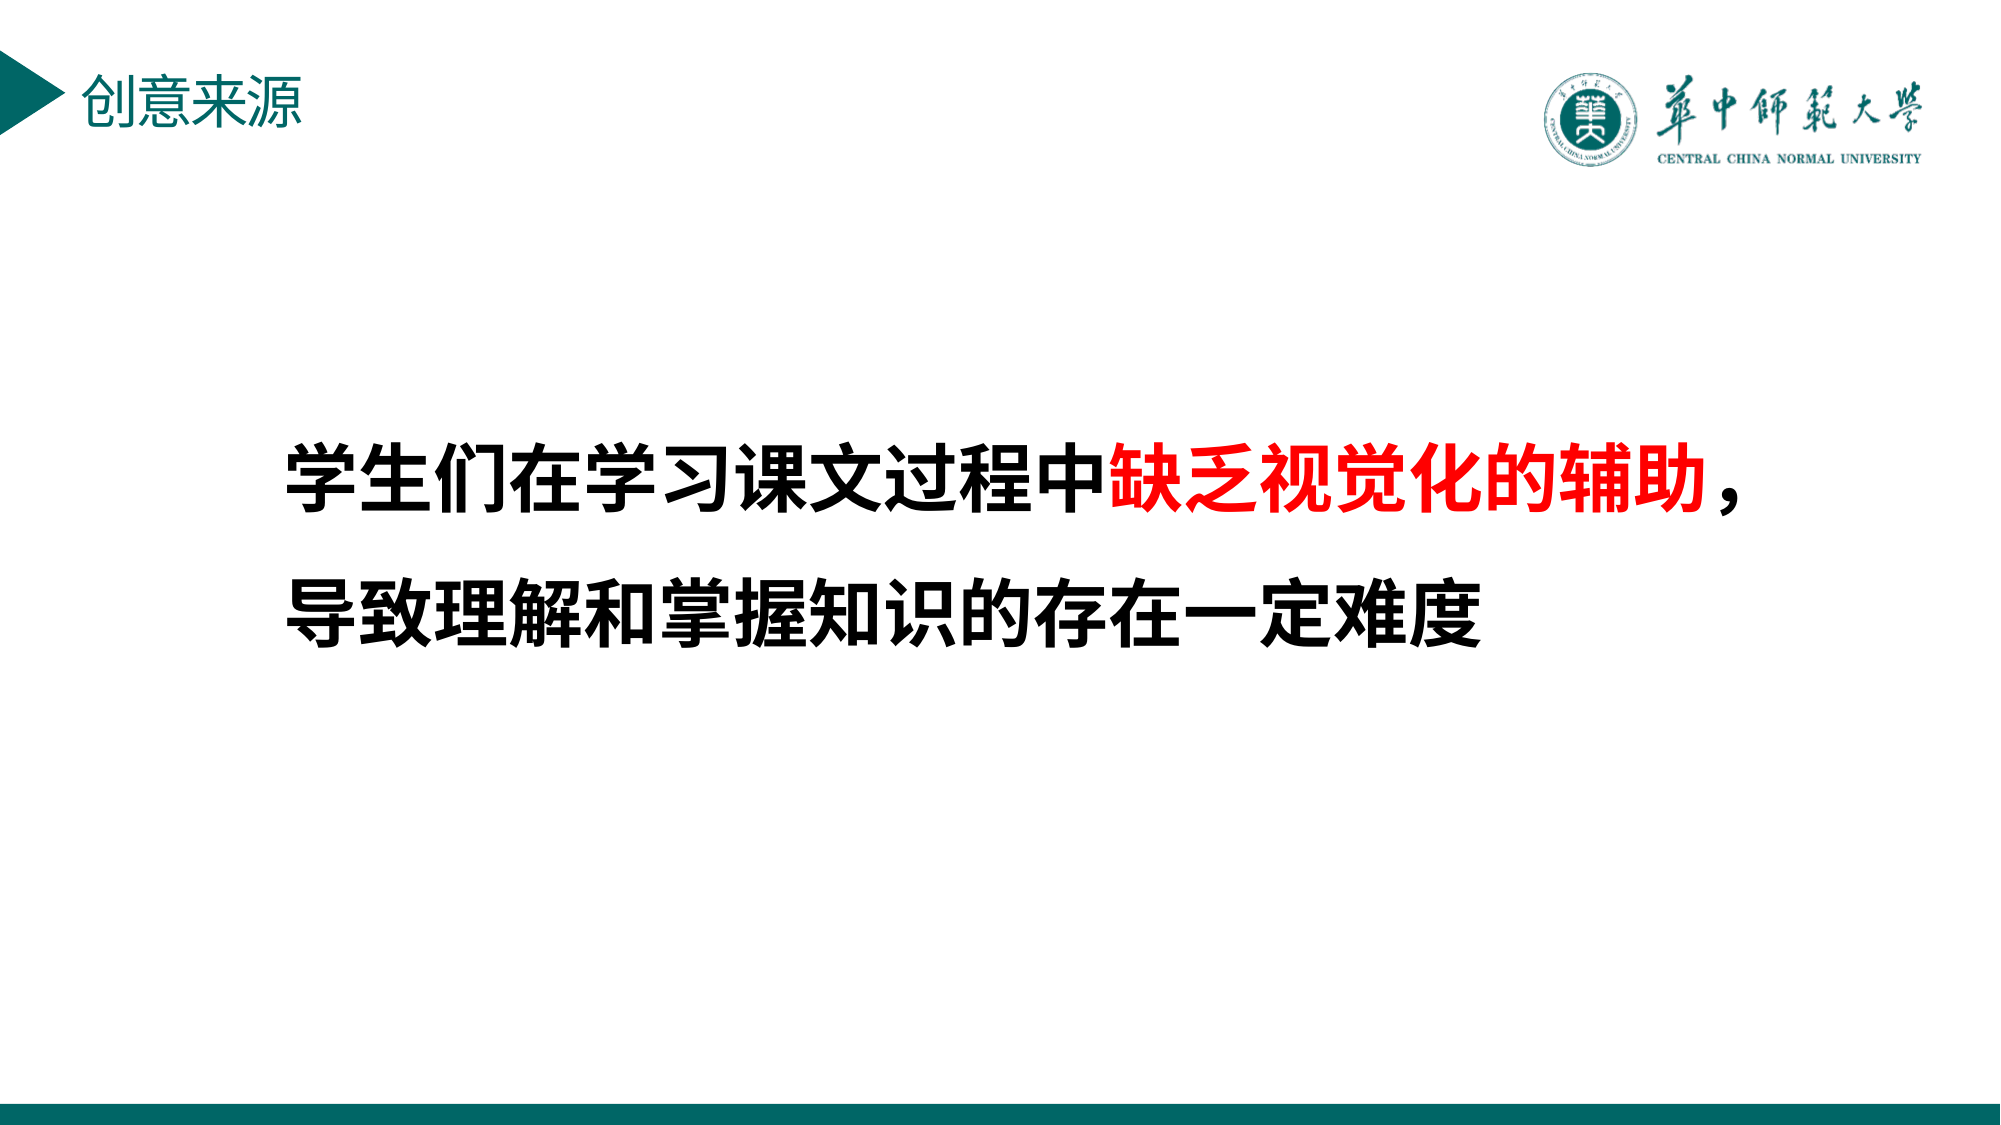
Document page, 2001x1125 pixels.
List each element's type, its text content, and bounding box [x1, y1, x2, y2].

text_box [0, 49, 65, 137]
text_box 创意来源 [65, 57, 649, 143]
text_box [0, 1103, 2000, 1125]
text_box 学生们在学习课文过程中缺乏视觉化的辅助，导致理解和掌握知识的存在一定难度 [283, 378, 1748, 664]
picture [1526, 65, 1954, 181]
